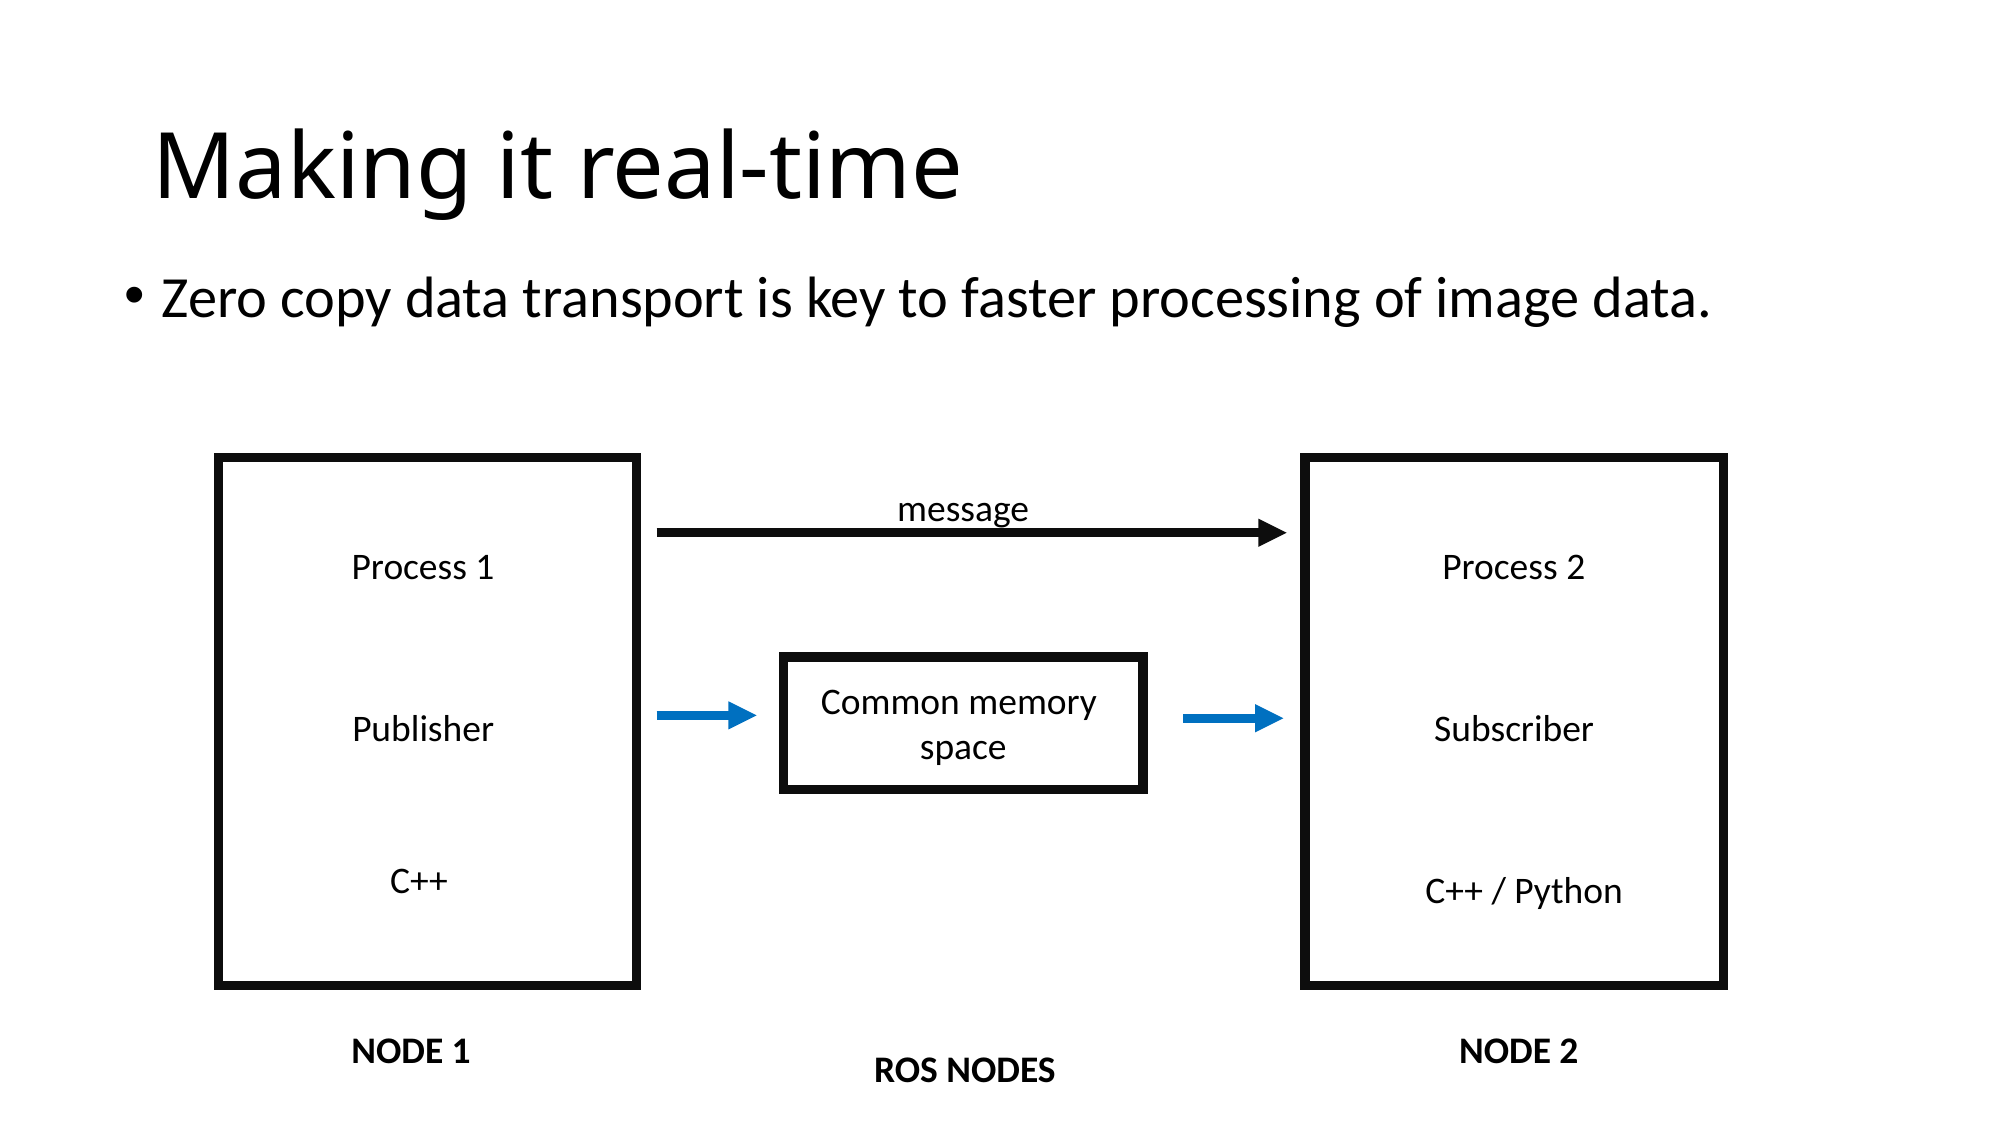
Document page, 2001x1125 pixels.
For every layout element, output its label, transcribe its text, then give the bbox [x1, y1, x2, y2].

text_box Process 2 [1427, 534, 1601, 595]
text_box [217, 456, 638, 987]
text_box NODE 2 [1444, 1018, 1594, 1078]
text_box message [882, 533, 1045, 537]
text_box Process 1 [336, 534, 510, 595]
text_box C++ [375, 848, 463, 908]
text_box message [882, 476, 1045, 532]
text_box [1304, 456, 1724, 987]
text_box Subscriber [1419, 696, 1610, 757]
text_box ROS NODES [859, 1037, 1071, 1098]
text_box Common memory space [805, 670, 1121, 775]
list Zero copy data transport is key to faster processing of image data. [109, 259, 1835, 974]
text_box Publisher [337, 696, 510, 757]
title Making it real-time [137, 59, 1863, 278]
text_box [782, 656, 1144, 791]
text_box C++ / Python [1410, 858, 1639, 918]
text_box NODE 1 [336, 1018, 486, 1078]
